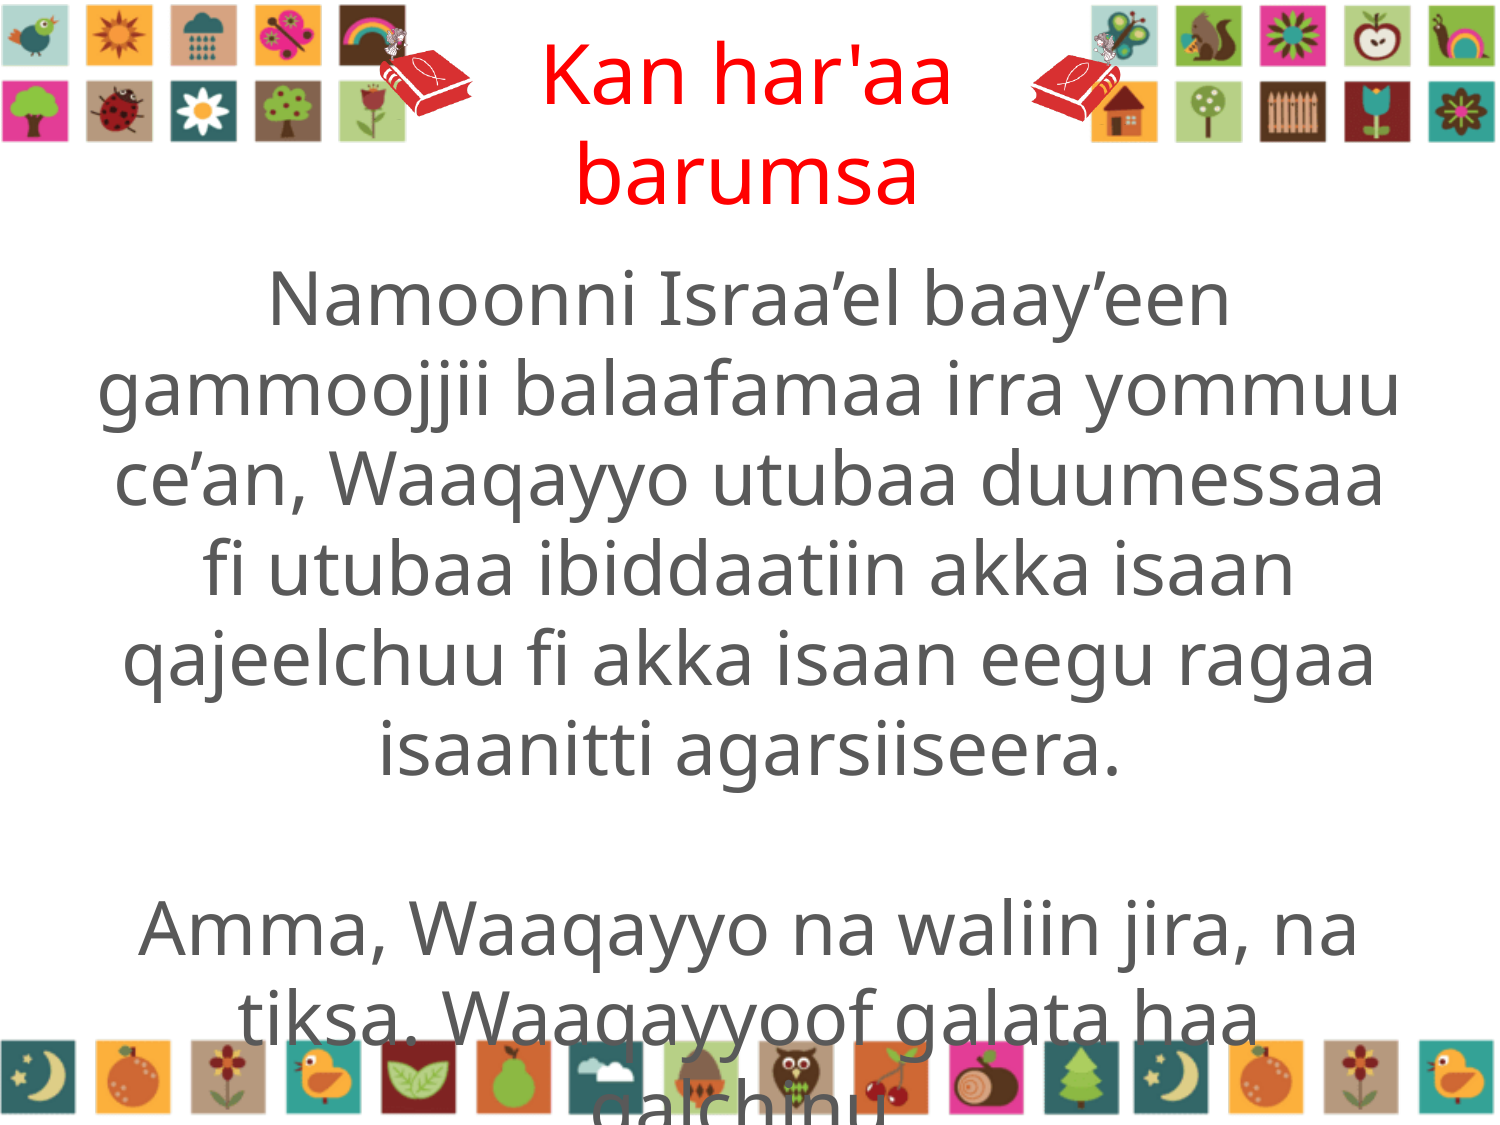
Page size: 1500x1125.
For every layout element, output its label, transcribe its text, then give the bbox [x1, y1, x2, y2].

text_box Kan har'aa barumsa [414, 13, 1080, 229]
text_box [0, 1028, 1500, 1118]
picture [998, 3, 1500, 150]
text_box Namoonni Israa’el baay’een gammoojjii balaafamaa irra yommuu ce’an, Waaqayyo utubaa duumessaa fi utubaa ibiddaatiin akka isaan qajeelchuu fi akka isaan eegu ragaa isaanitti agarsiiseera. Amma, Waaqayyo na waliin jira, na tiksa. Waaqayyoof galata haa galchinu. [76, 243, 1424, 1027]
picture [0, 3, 505, 150]
